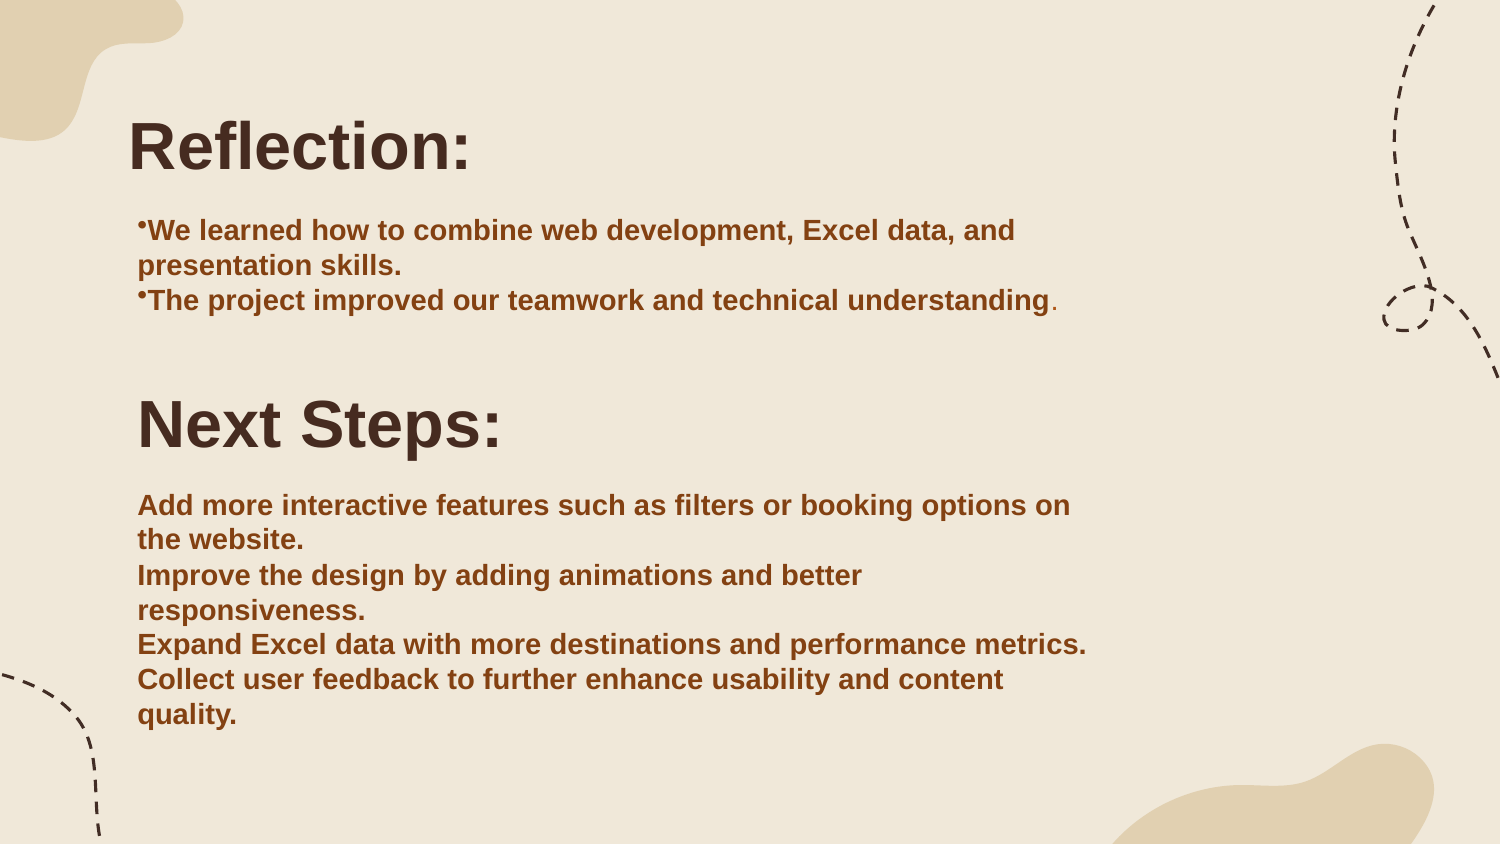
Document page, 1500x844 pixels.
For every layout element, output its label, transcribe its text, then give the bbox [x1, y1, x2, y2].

text_box Next Steps: [122, 373, 863, 469]
text_box Add more interactive features such as filters or booking options on the website. Improve the design by adding animations and better responsiveness. Expand Excel data with more destinations and performance metrics. Collect user feedback to further enhance usability and content quality. [122, 478, 1111, 738]
text_box Reflection: [114, 95, 855, 190]
text_box We learned how to combine web development, Excel data, and presentation skills. The project improved our teamwork and technical understanding. [122, 203, 1111, 324]
